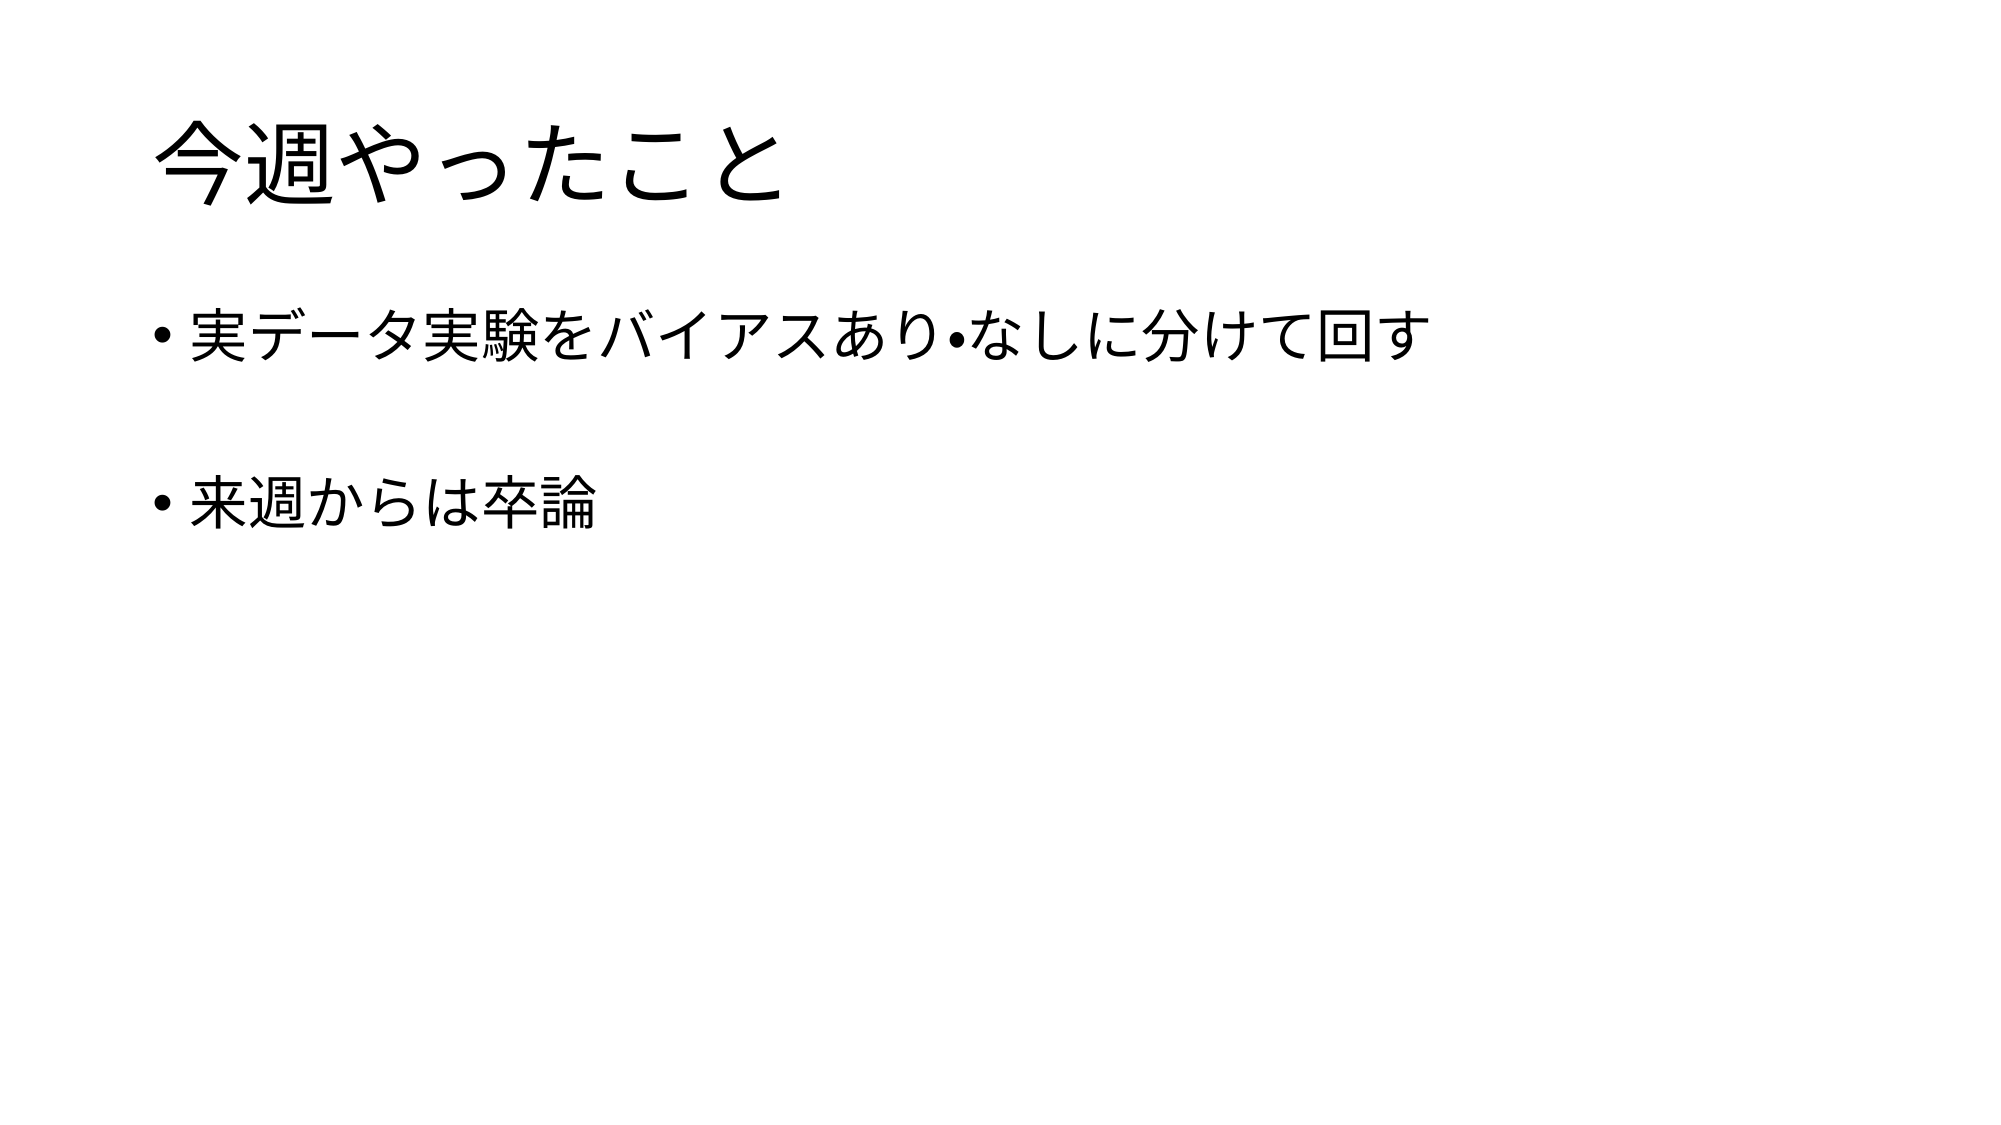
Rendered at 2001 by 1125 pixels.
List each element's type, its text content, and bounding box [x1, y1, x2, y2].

title 今週やったこと [137, 59, 1863, 278]
list 実データ実験をバイアスあり・なしに分けて回す 来週からは卒論 [137, 299, 1863, 1014]
